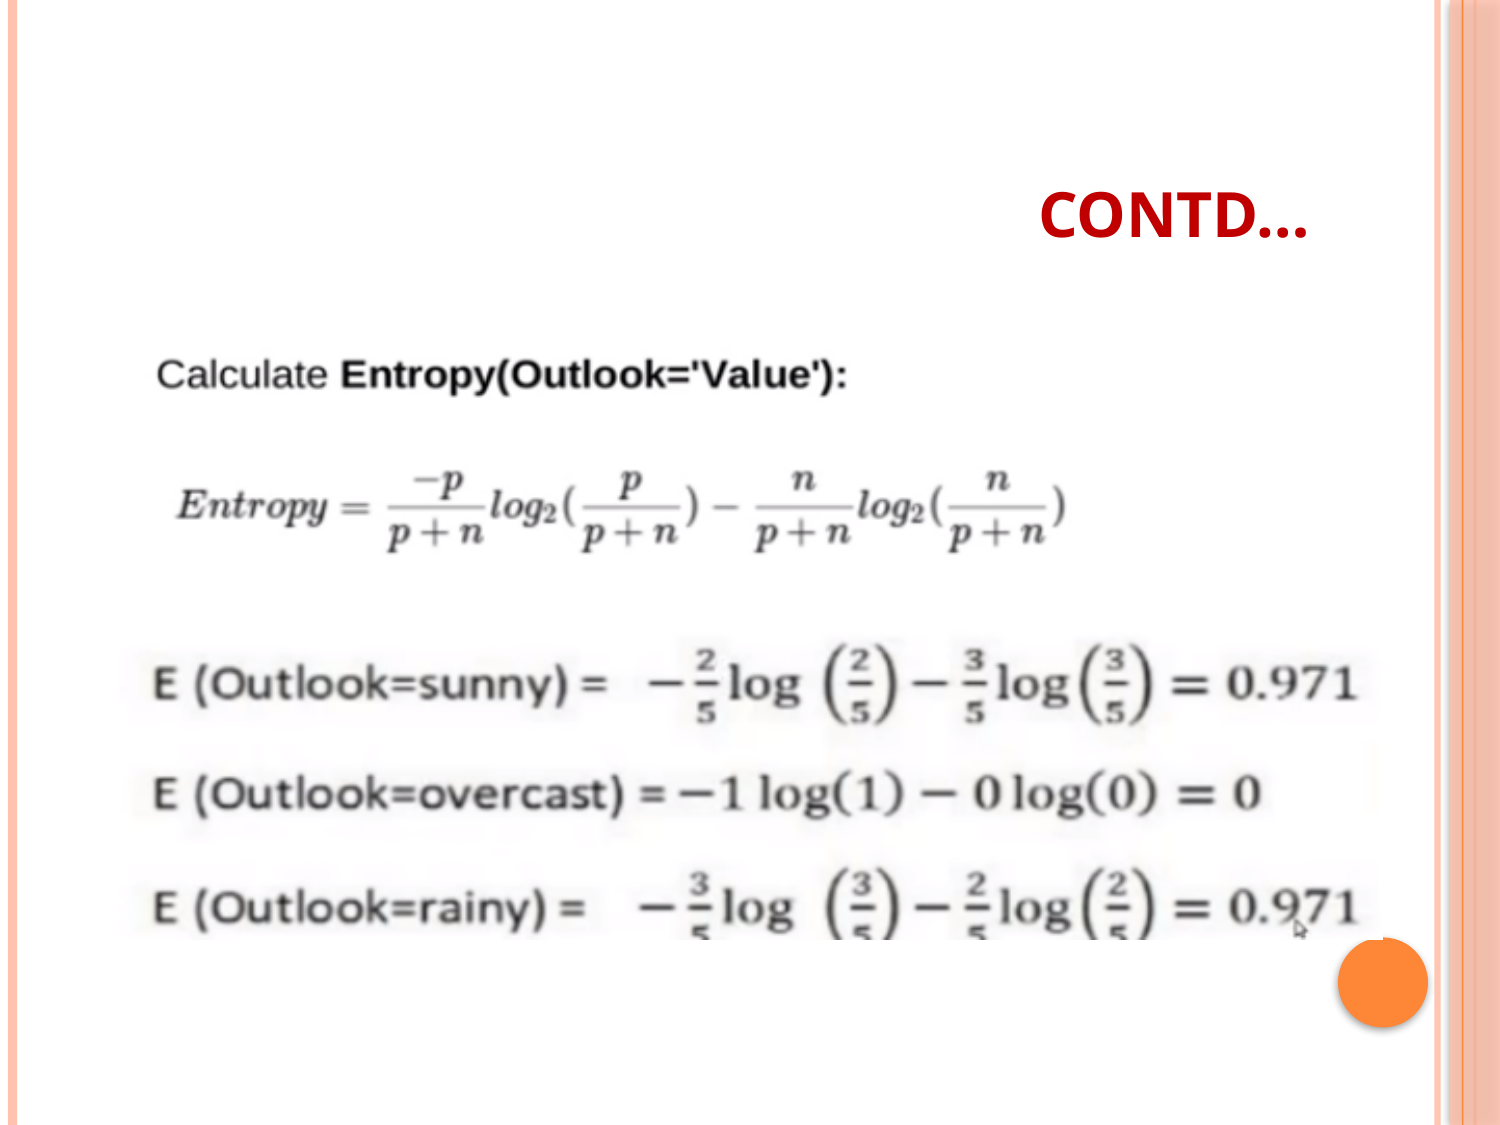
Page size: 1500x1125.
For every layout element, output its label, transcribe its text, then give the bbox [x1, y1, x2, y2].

text_box Contd… [99, 70, 1325, 258]
picture [116, 338, 1383, 940]
